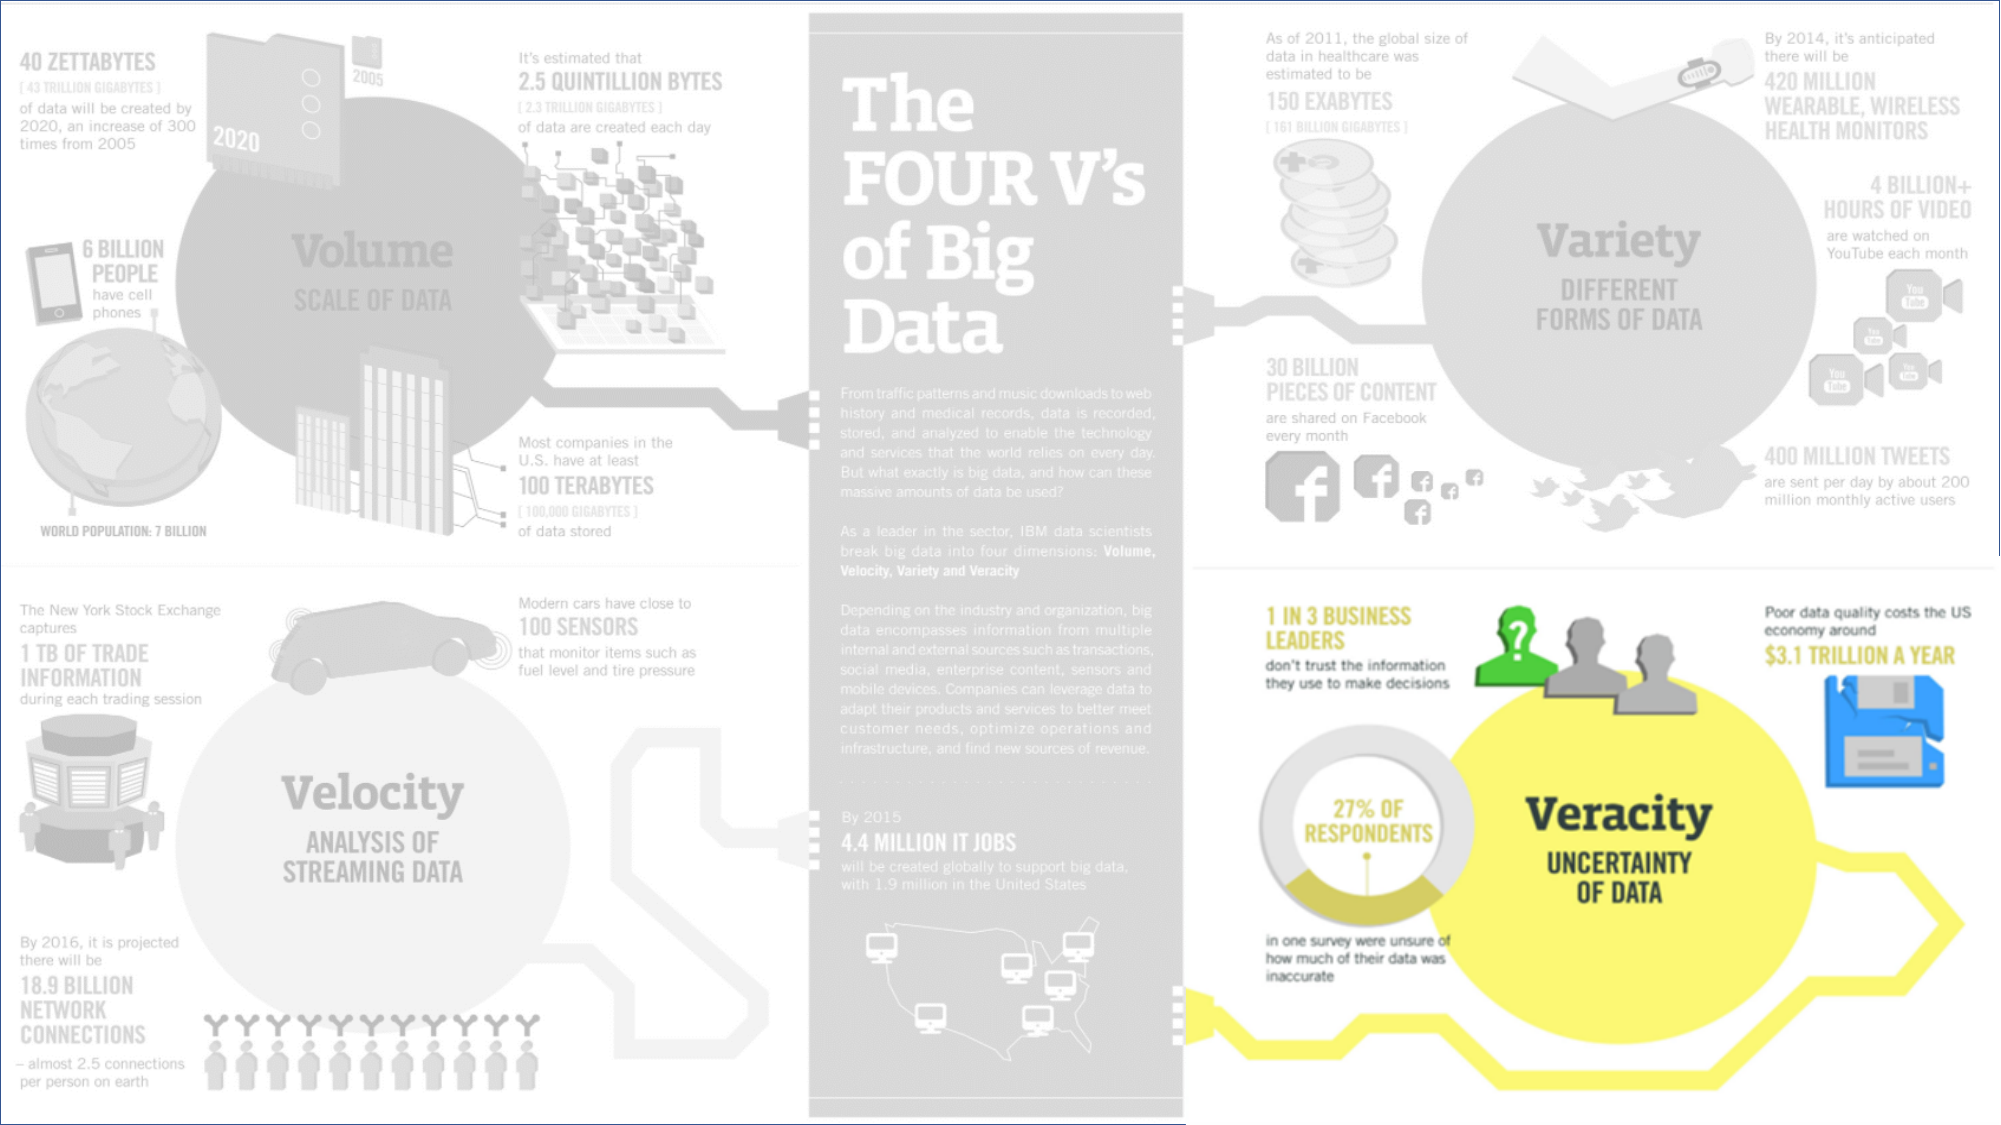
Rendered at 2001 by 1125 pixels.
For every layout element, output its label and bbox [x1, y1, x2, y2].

text_box [1185, 555, 2000, 1125]
text_box [0, 0, 2000, 1125]
